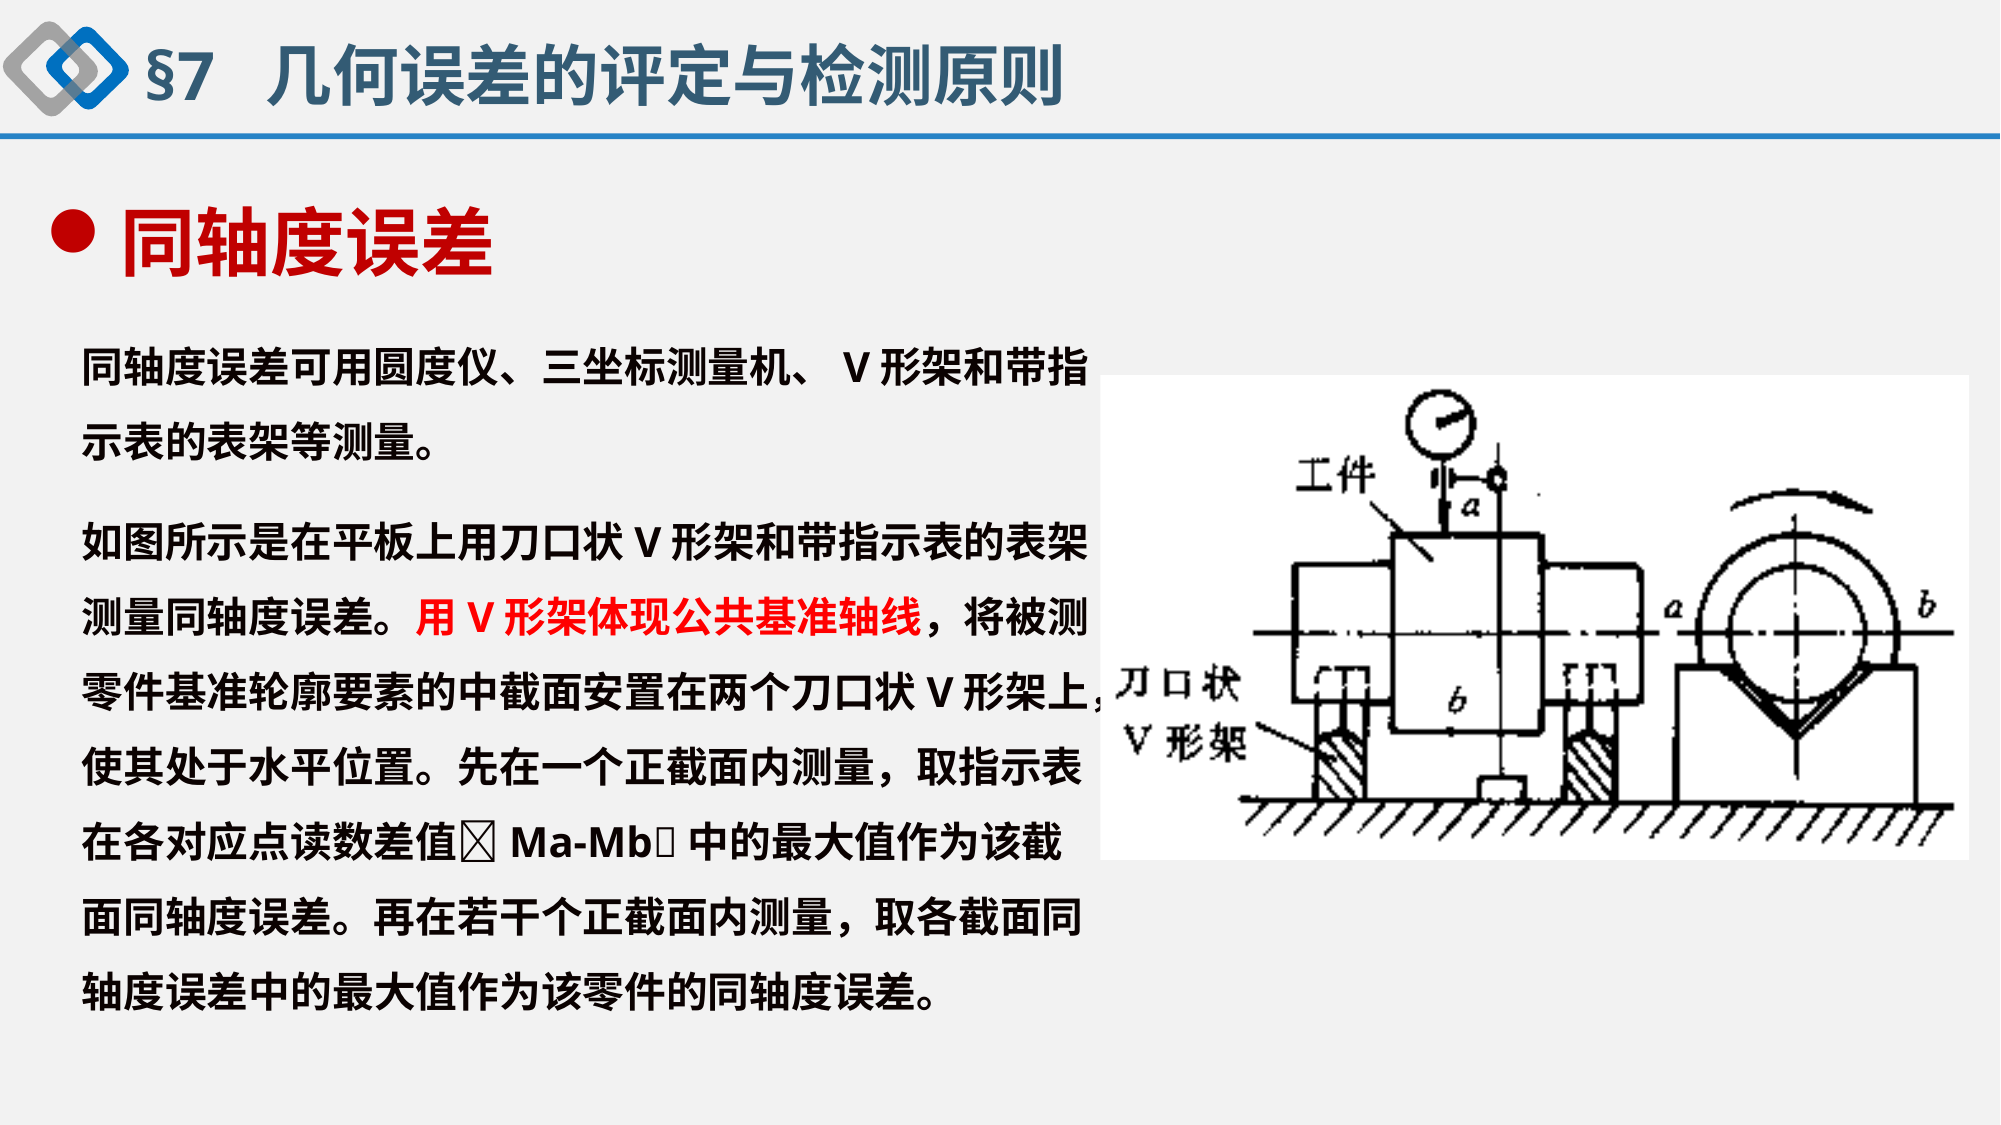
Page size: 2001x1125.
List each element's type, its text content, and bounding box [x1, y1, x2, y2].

text_box 同轴度误差可用圆度仪、三坐标测量机、V形架和带指示表的表架等测量。 如图所示是在平板上用刀口状V形架和带指示表的表架测量同轴度误差。用V形架体现公共基准轴线，将被测零件基准轮廓要素的中截面安置在两个刀口状V形架上，使其处于水平位置。先在一个正截面内测量，取指示表在各对应点读数差值Ma-Mb中的最大值作为该截面同轴度误差。再在若干个正截面内测量，取各截面同轴度误差中的最大值作为该零件的同轴度误差。 [66, 308, 1114, 1024]
list 同轴度误差 [30, 143, 1970, 796]
picture [1100, 375, 1970, 861]
text_box §7 几何误差的评定与检测原则 [112, 26, 1504, 122]
